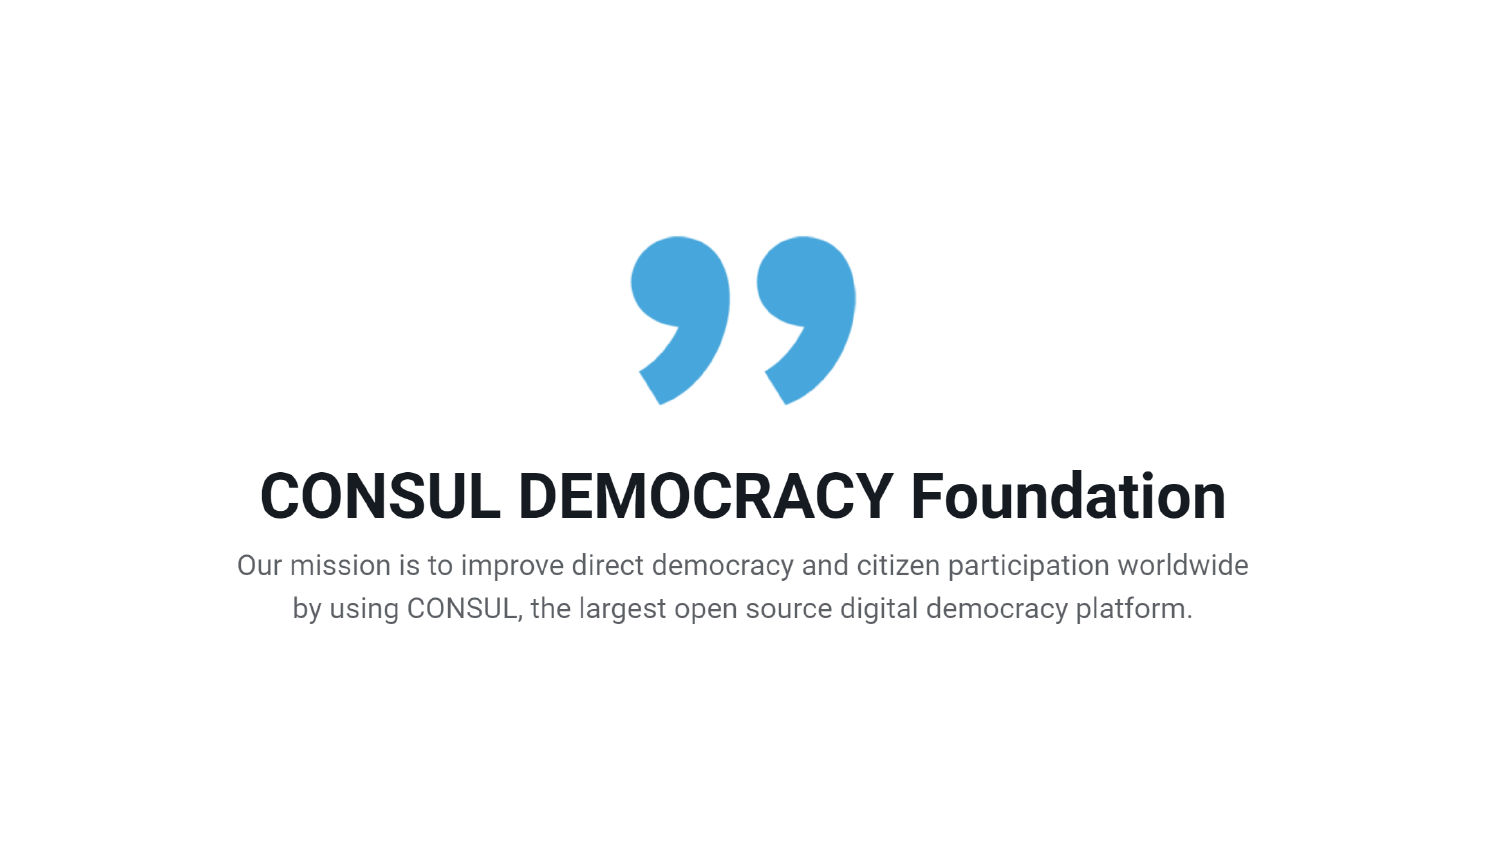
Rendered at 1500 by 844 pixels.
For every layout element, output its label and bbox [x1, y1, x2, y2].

picture [171, 136, 1329, 728]
